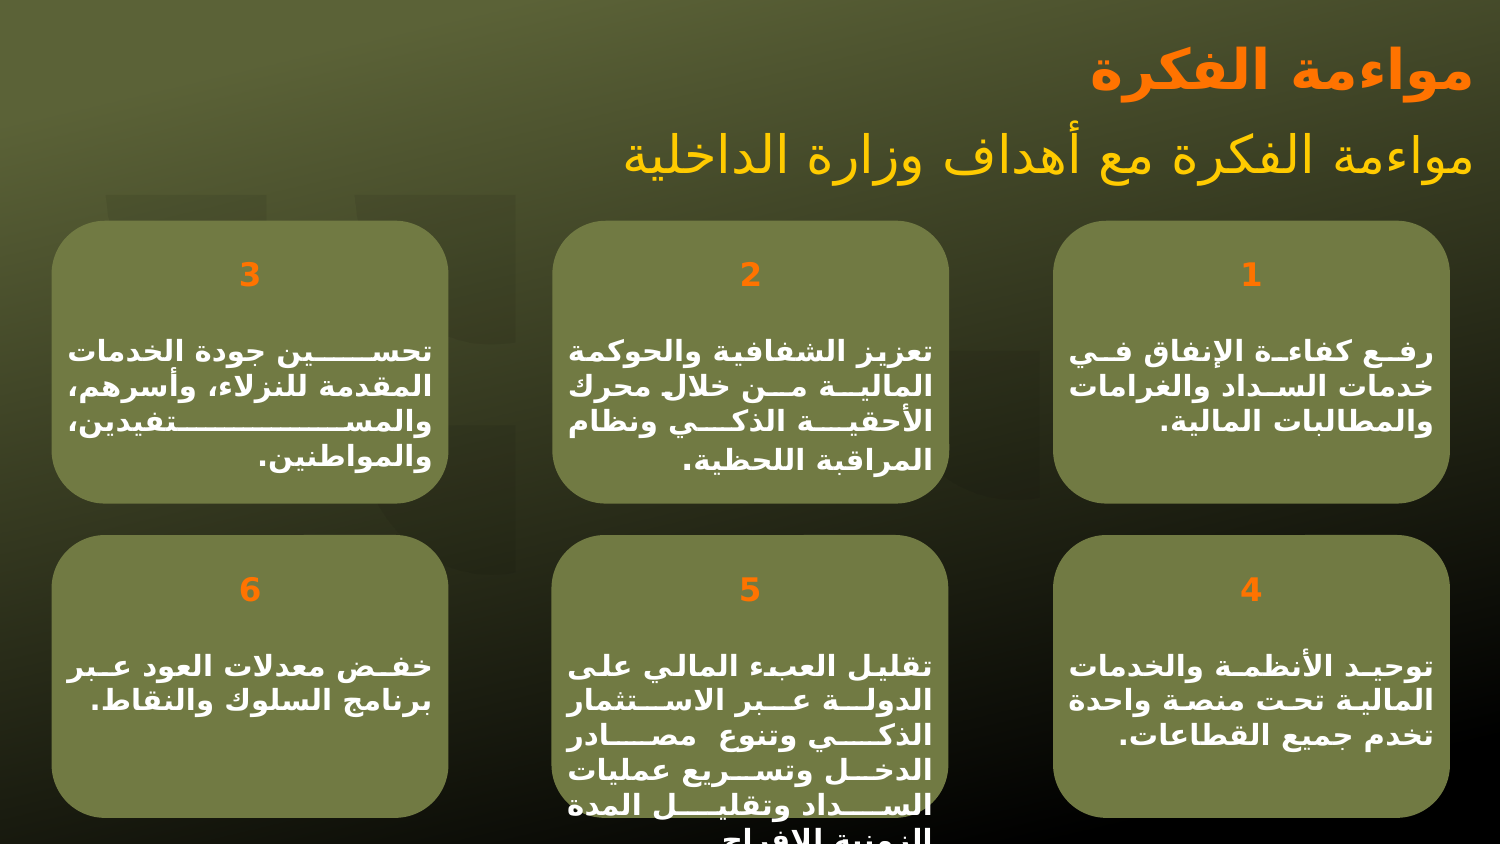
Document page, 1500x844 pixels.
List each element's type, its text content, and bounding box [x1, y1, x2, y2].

text_box 1 رفع كفاءة الإنفاق في خدمات السداد والغرامات والمطالبات المالية. [1053, 220, 1450, 504]
picture [0, 0, 1500, 844]
text_box مواءمة الفكرة مع أهداف وزارة الداخلية [585, 106, 1491, 173]
text_box 3 تحسين جودة الخدمات المقدمة للنزلاء، وأسرهم، والمستفيدين، والمواطنين. [51, 220, 449, 504]
text_box 2 تعزيز الشفافية والحوكمة المالية من خلال محرك الأحقية الذكي ونظام المراقبة اللحظية. [552, 220, 950, 504]
text_box 4 توحيد الأنظمة والخدمات المالية تحت منصة واحدة تخدم جميع القطاعات. [1053, 534, 1450, 818]
text_box 5 تقليل العبء المالي على الدولة عبر الاستثمار الذكي وتنوع مصادر الدخل وتسريع عمليات السداد وتقليل المدة الزمنية للإفراج. [551, 534, 949, 818]
text_box 6 خفض معدلات العود عبر برنامج السلوك والنقاط. [51, 534, 449, 818]
text_box مواءمة الفكرة [914, 18, 1491, 106]
